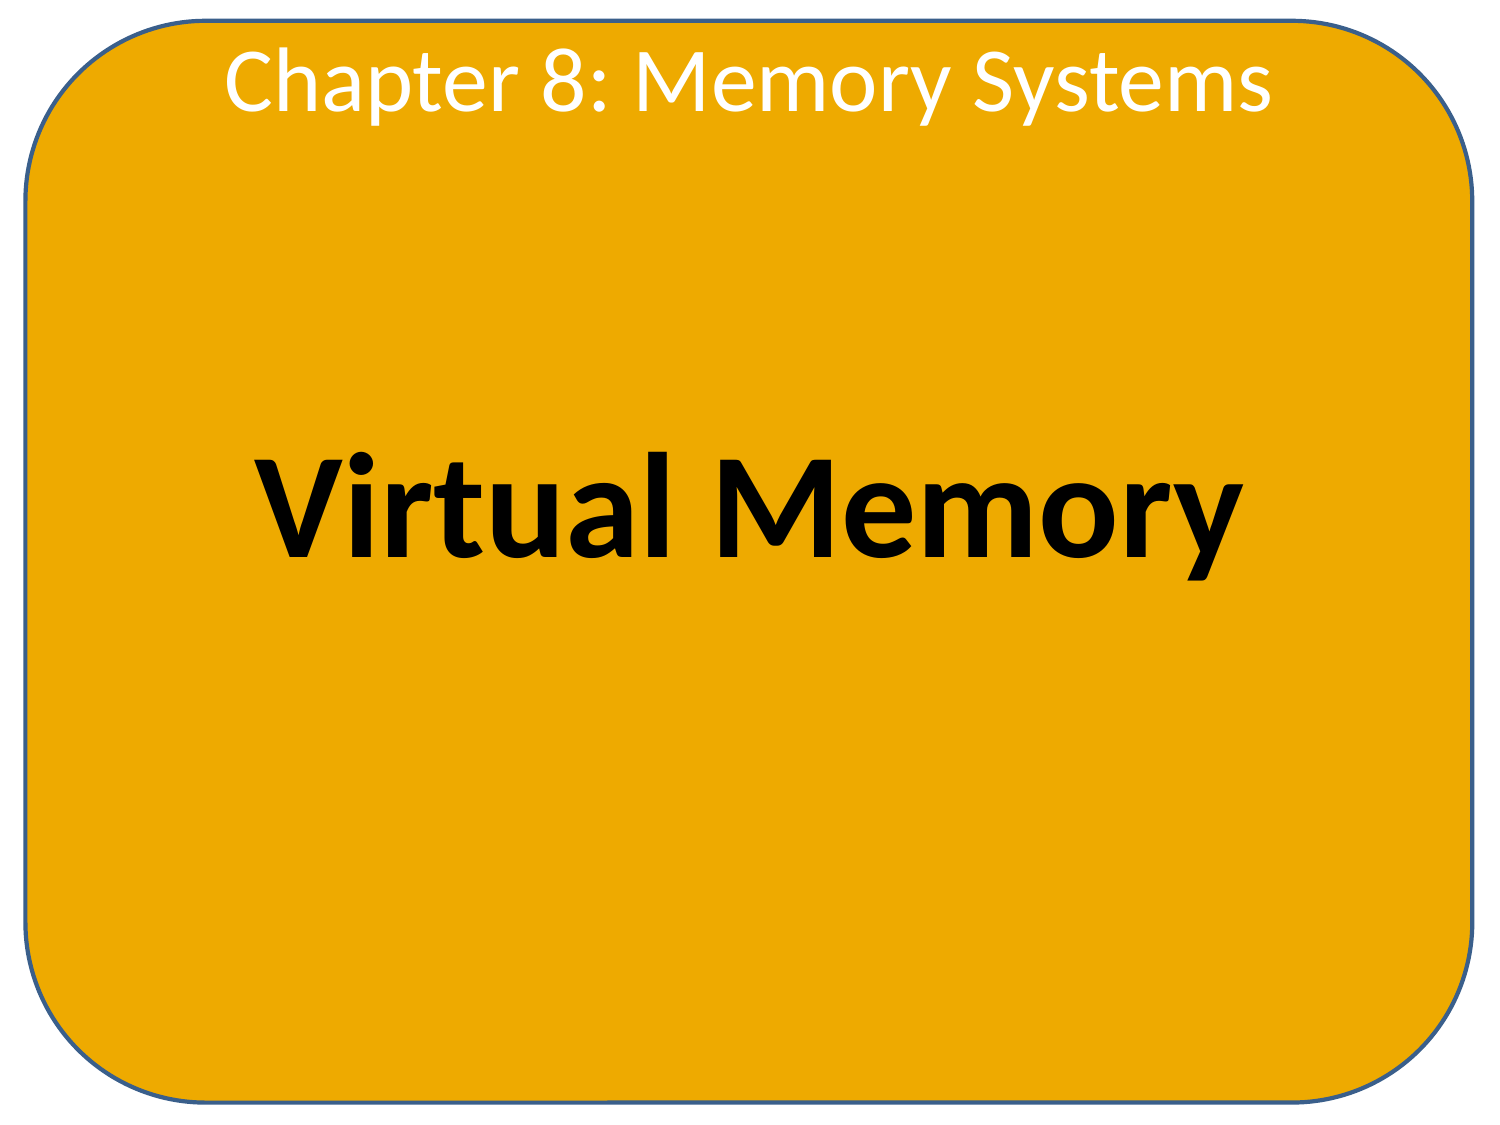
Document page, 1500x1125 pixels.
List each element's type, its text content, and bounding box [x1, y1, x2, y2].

text_box Chapter 8: Memory Systems [0, 12, 1500, 138]
text_box Virtual Memory [0, 399, 1500, 663]
